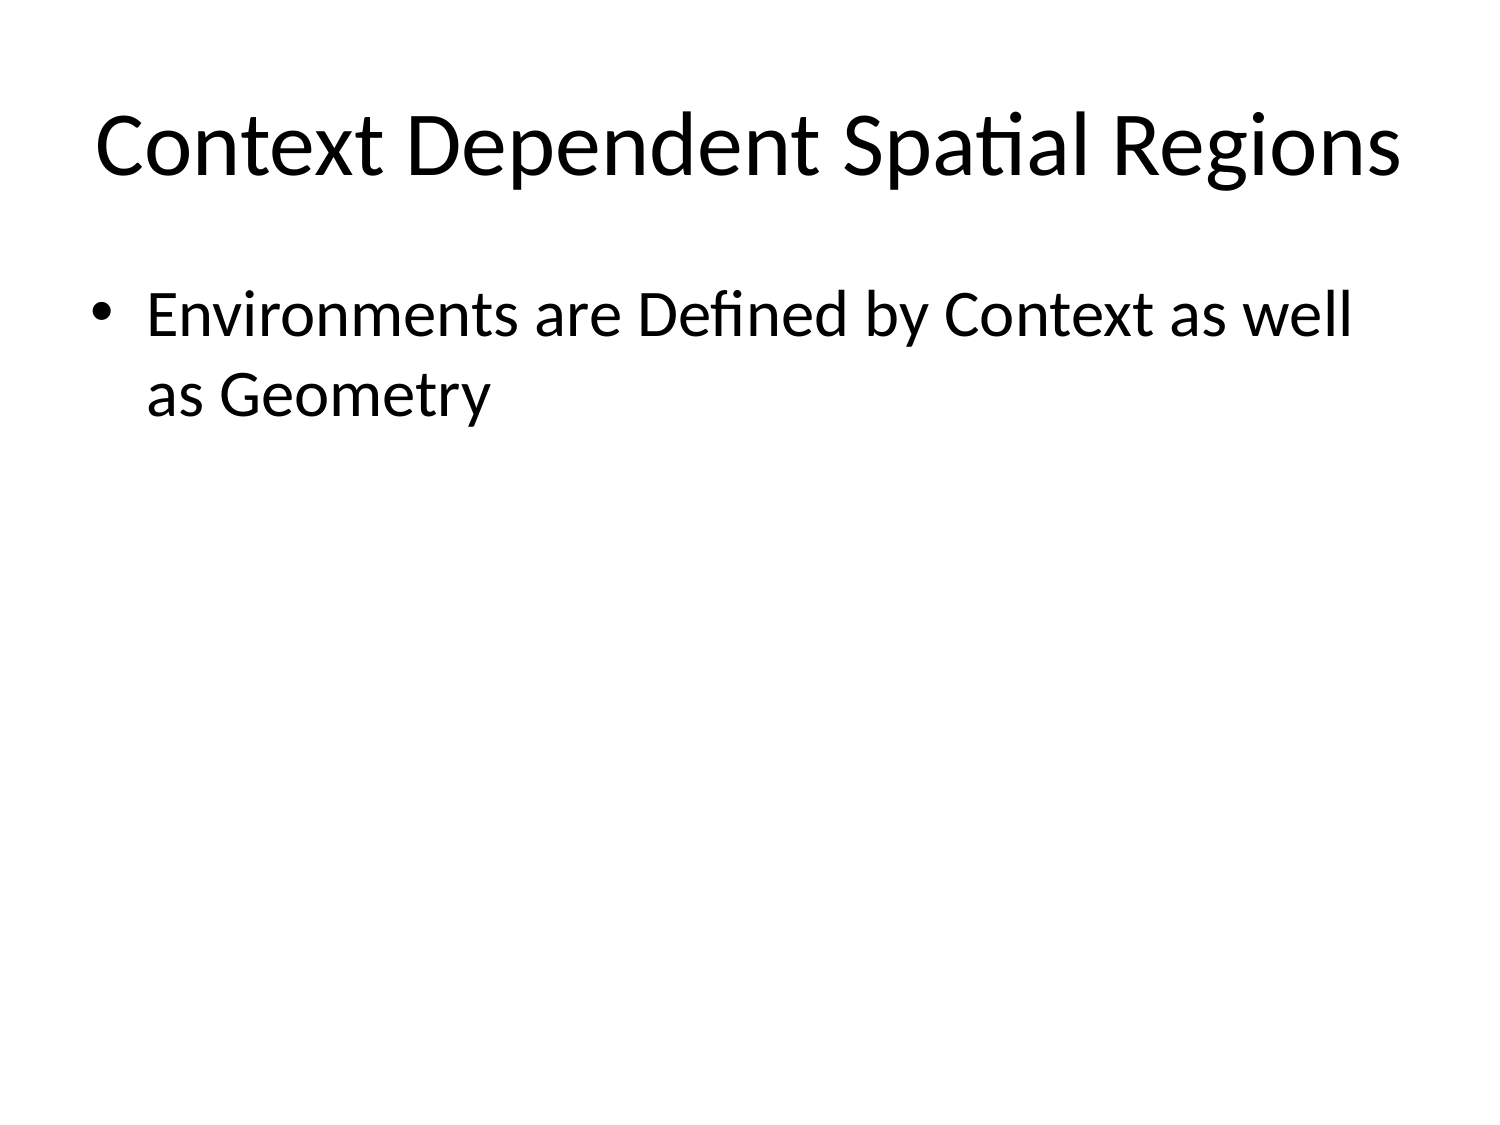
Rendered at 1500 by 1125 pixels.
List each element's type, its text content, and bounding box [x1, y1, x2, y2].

title Context Dependent Spatial Regions [75, 45, 1425, 233]
list Environments are Defined by Context as well as Geometry [75, 262, 1425, 1005]
